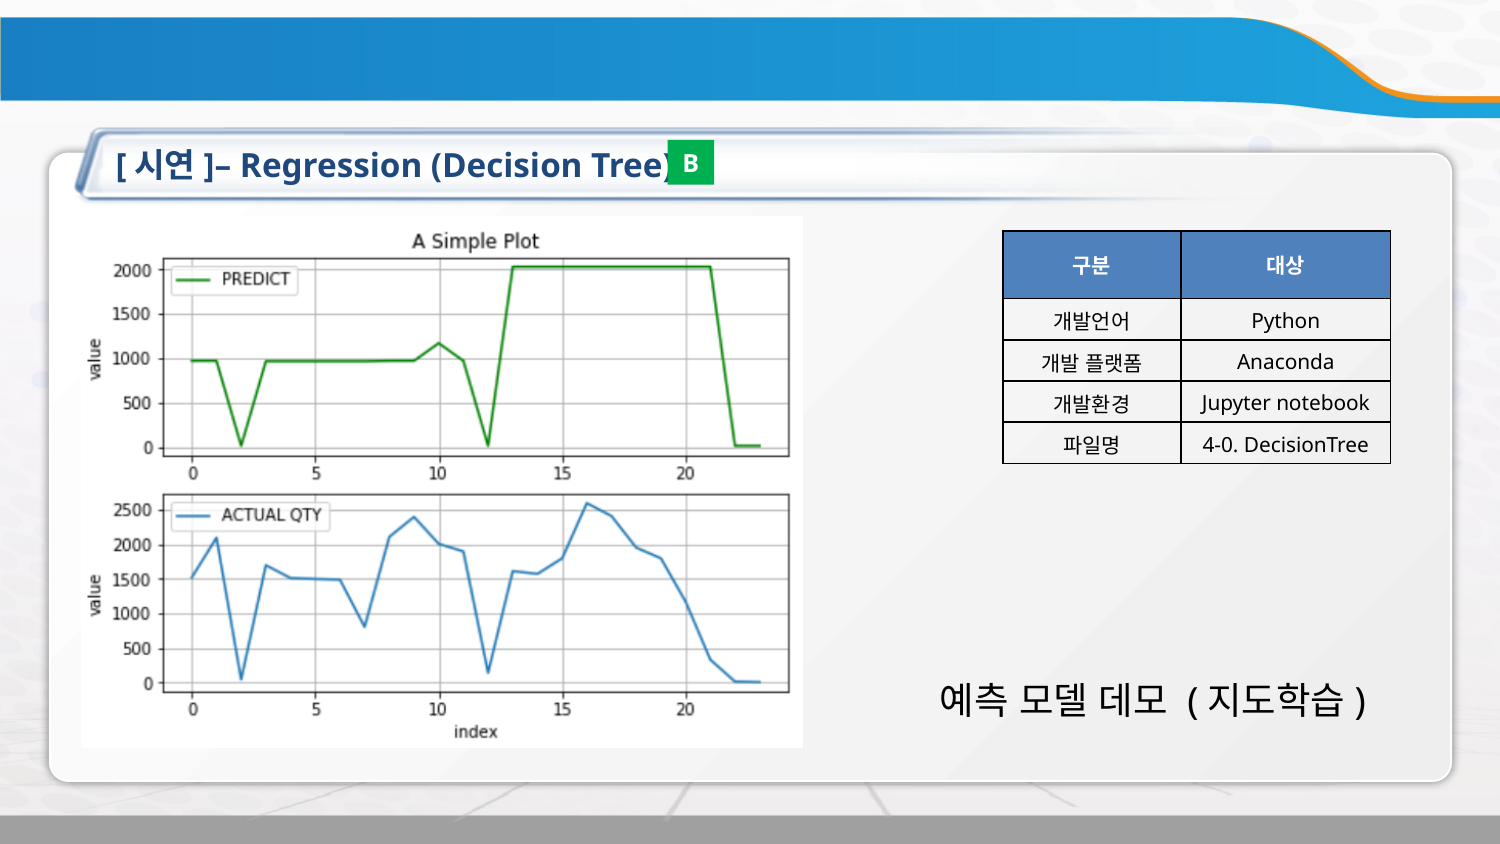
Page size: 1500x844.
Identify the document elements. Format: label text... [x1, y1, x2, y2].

picture [0, 0, 1500, 844]
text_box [49, 126, 1452, 782]
text_box 4-2. 실습 (지도학습-Regression) [29, 0, 1175, 103]
